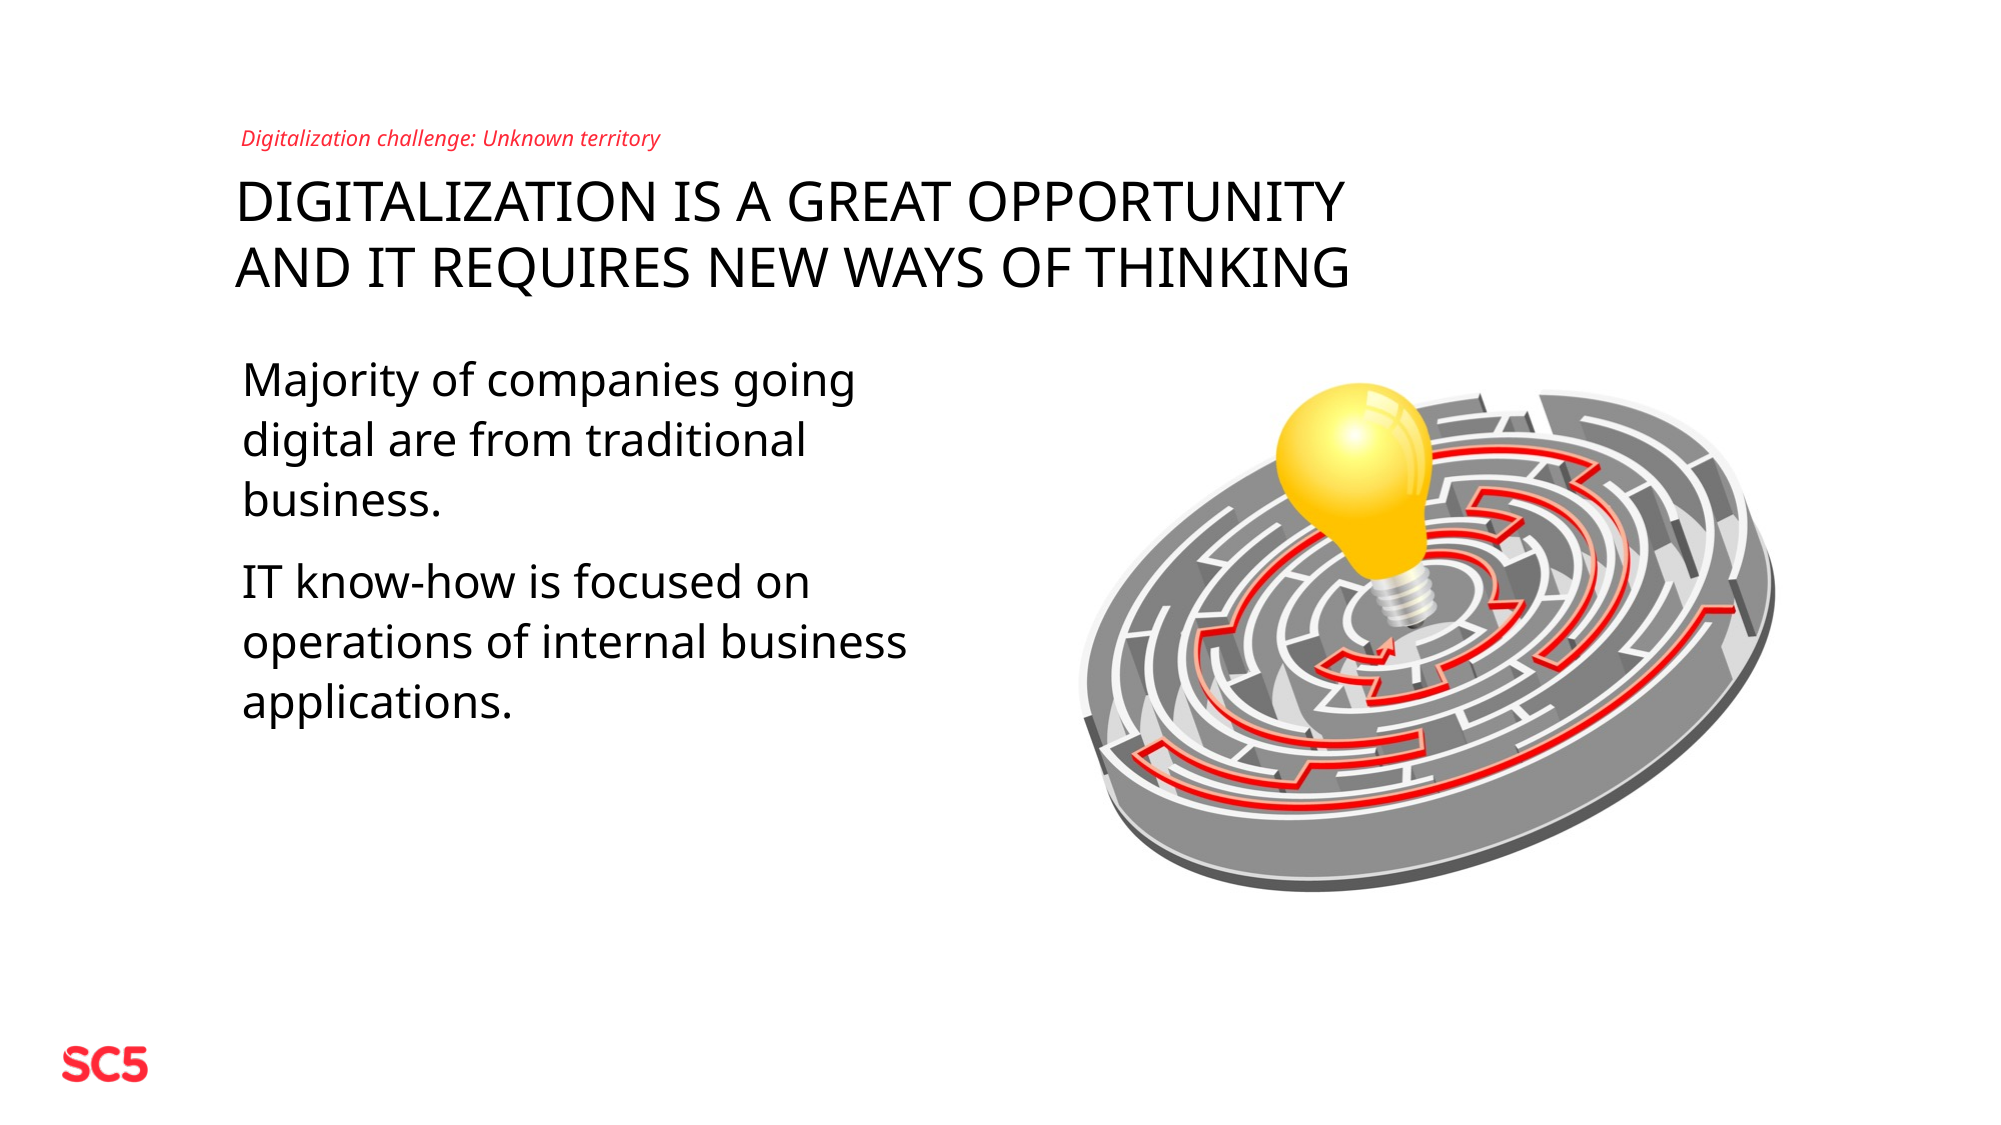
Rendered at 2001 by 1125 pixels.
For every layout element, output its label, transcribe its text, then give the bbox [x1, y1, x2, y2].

list Majority of companies going digital are from traditional business. IT know-how is focused on operations of internal business applications. [226, 337, 995, 934]
picture [1041, 333, 1810, 930]
title Digitalization is A great opportunity AND IT REQUIRES NEW WAYS OF THINKING [220, 158, 1805, 307]
list Digitalization challenge: Unknown territory [225, 116, 1810, 158]
picture [61, 1045, 149, 1083]
